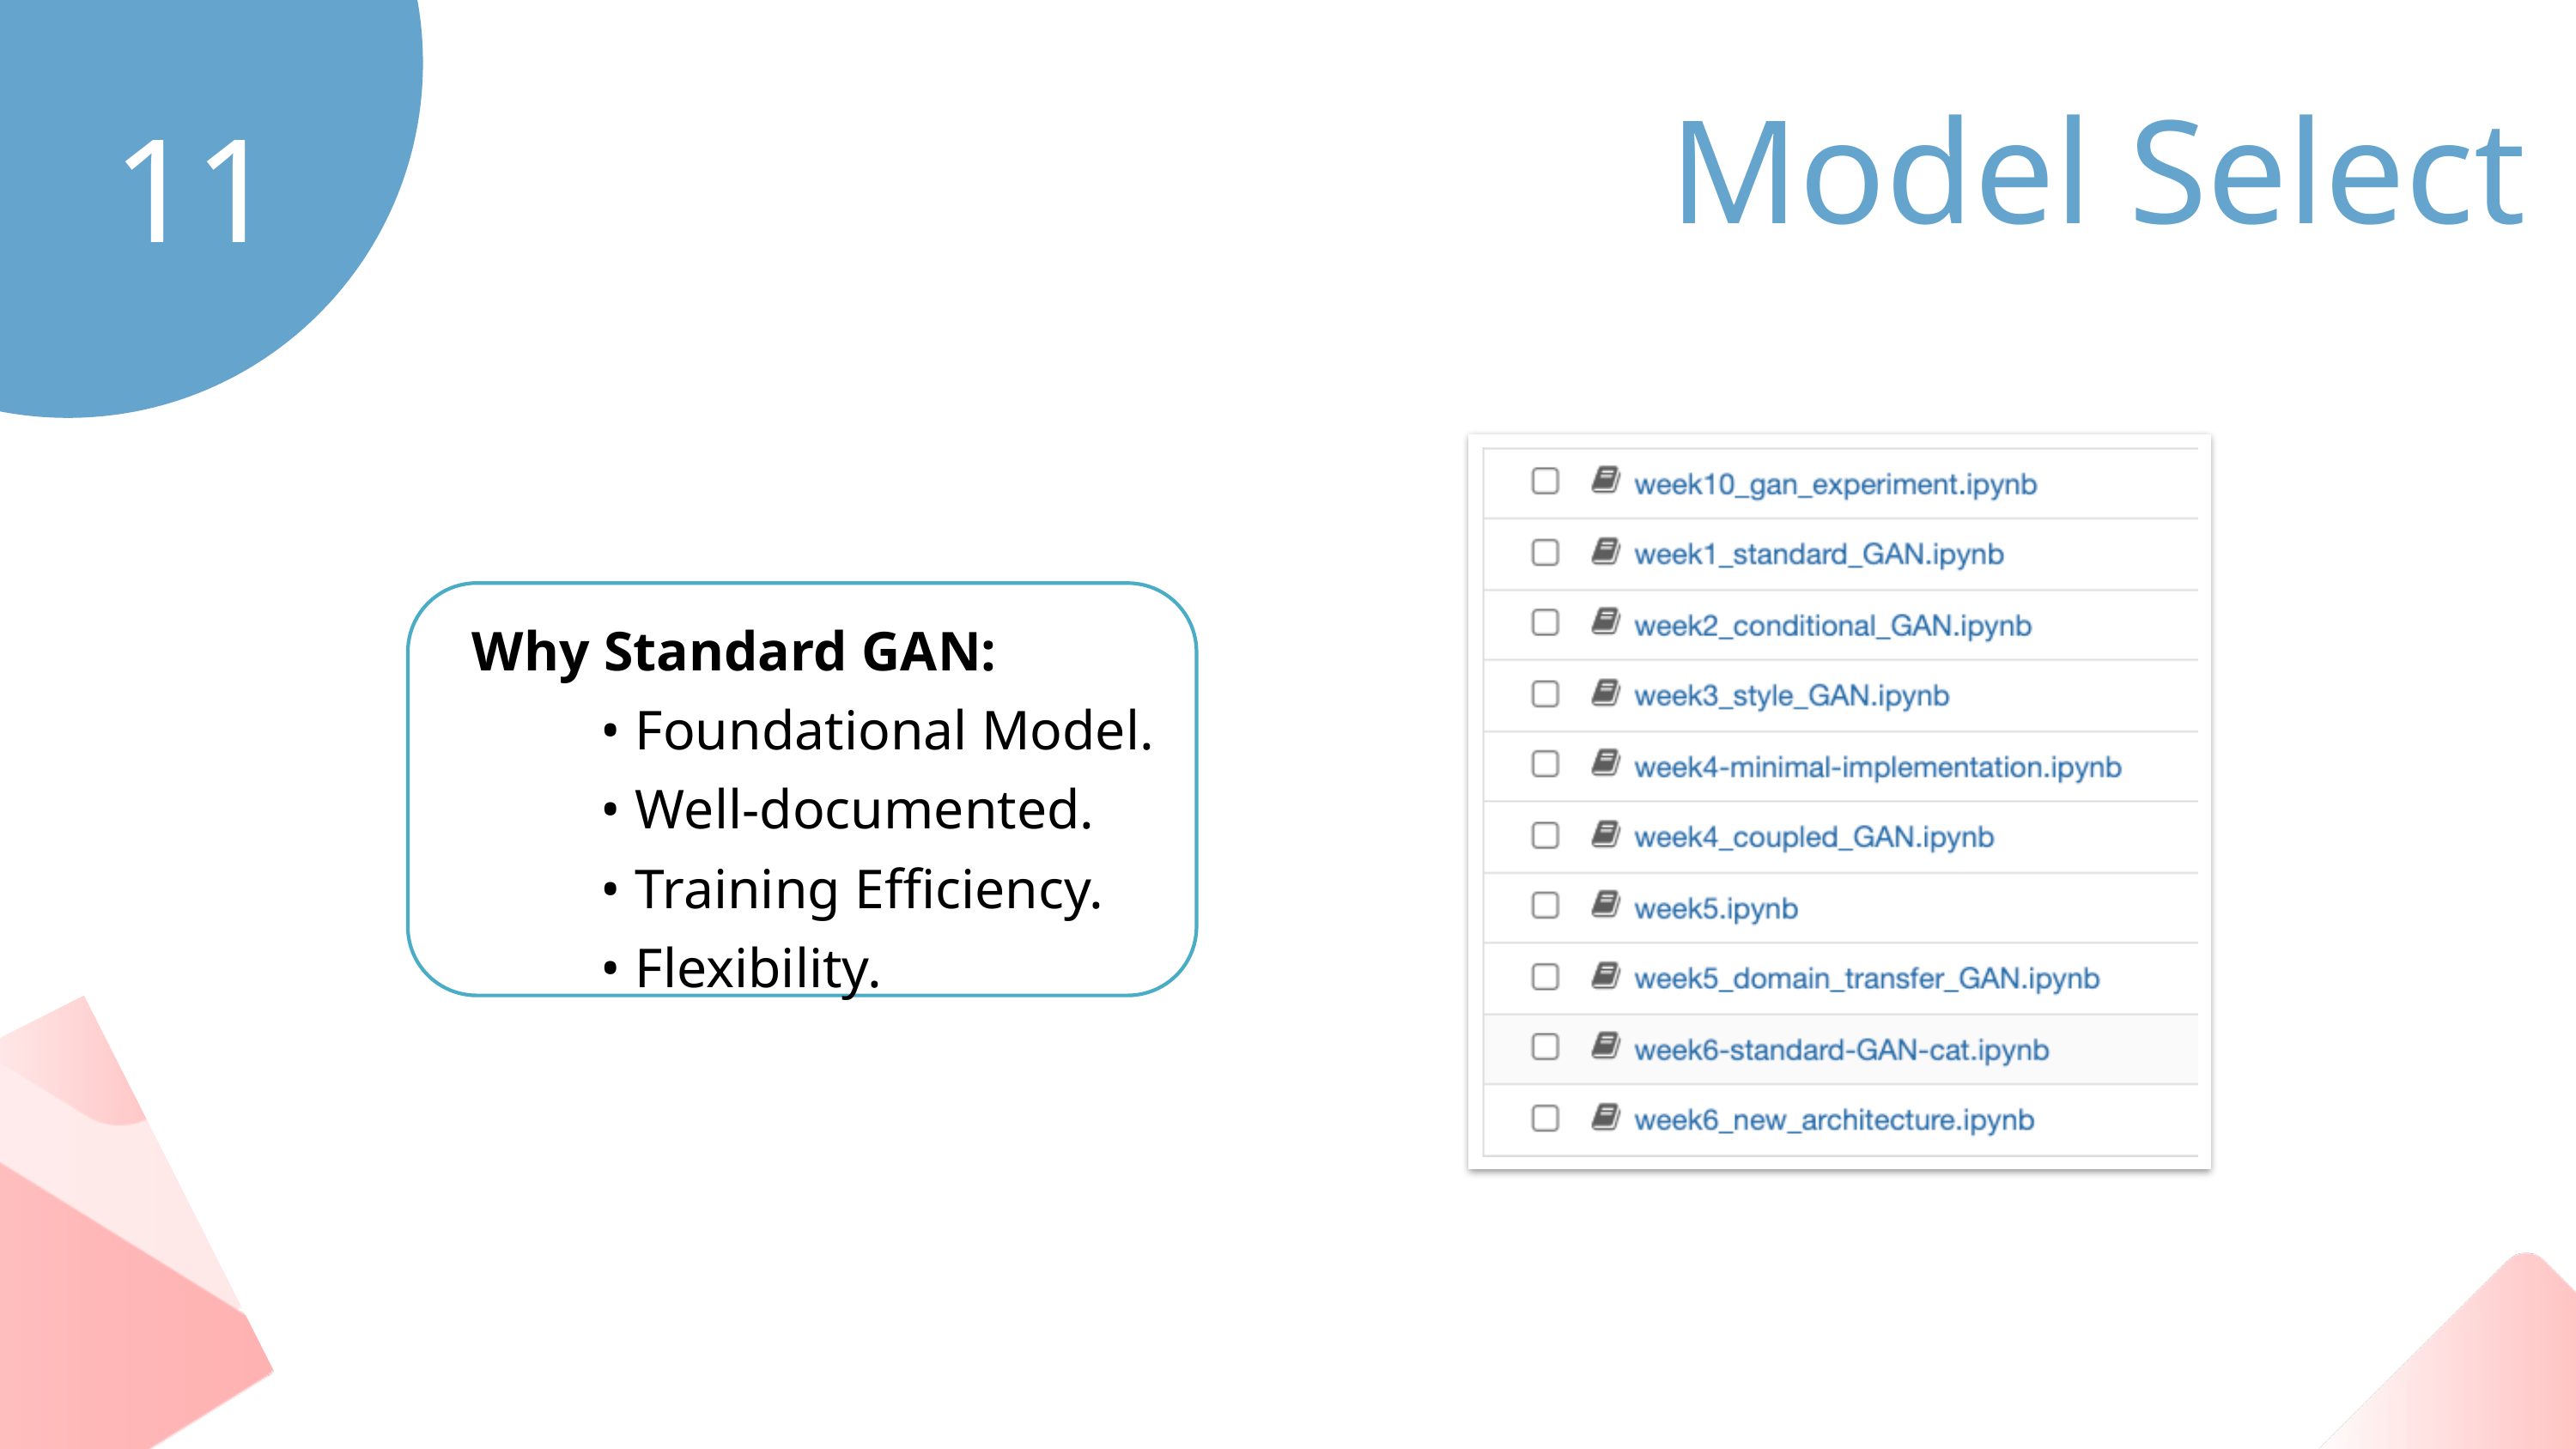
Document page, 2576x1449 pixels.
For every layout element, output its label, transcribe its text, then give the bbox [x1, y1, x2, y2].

text_box x [0, 995, 313, 1449]
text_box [0, 0, 423, 418]
picture [1480, 446, 2199, 1157]
text_box Model Select [1620, 52, 2576, 453]
text_box [2275, 1227, 2576, 1449]
text_box Why Standard GAN: • Foundational Model. • Well-documented. • Training Efficiency. • Flexibility. [471, 602, 1250, 999]
text_box [405, 581, 1178, 997]
